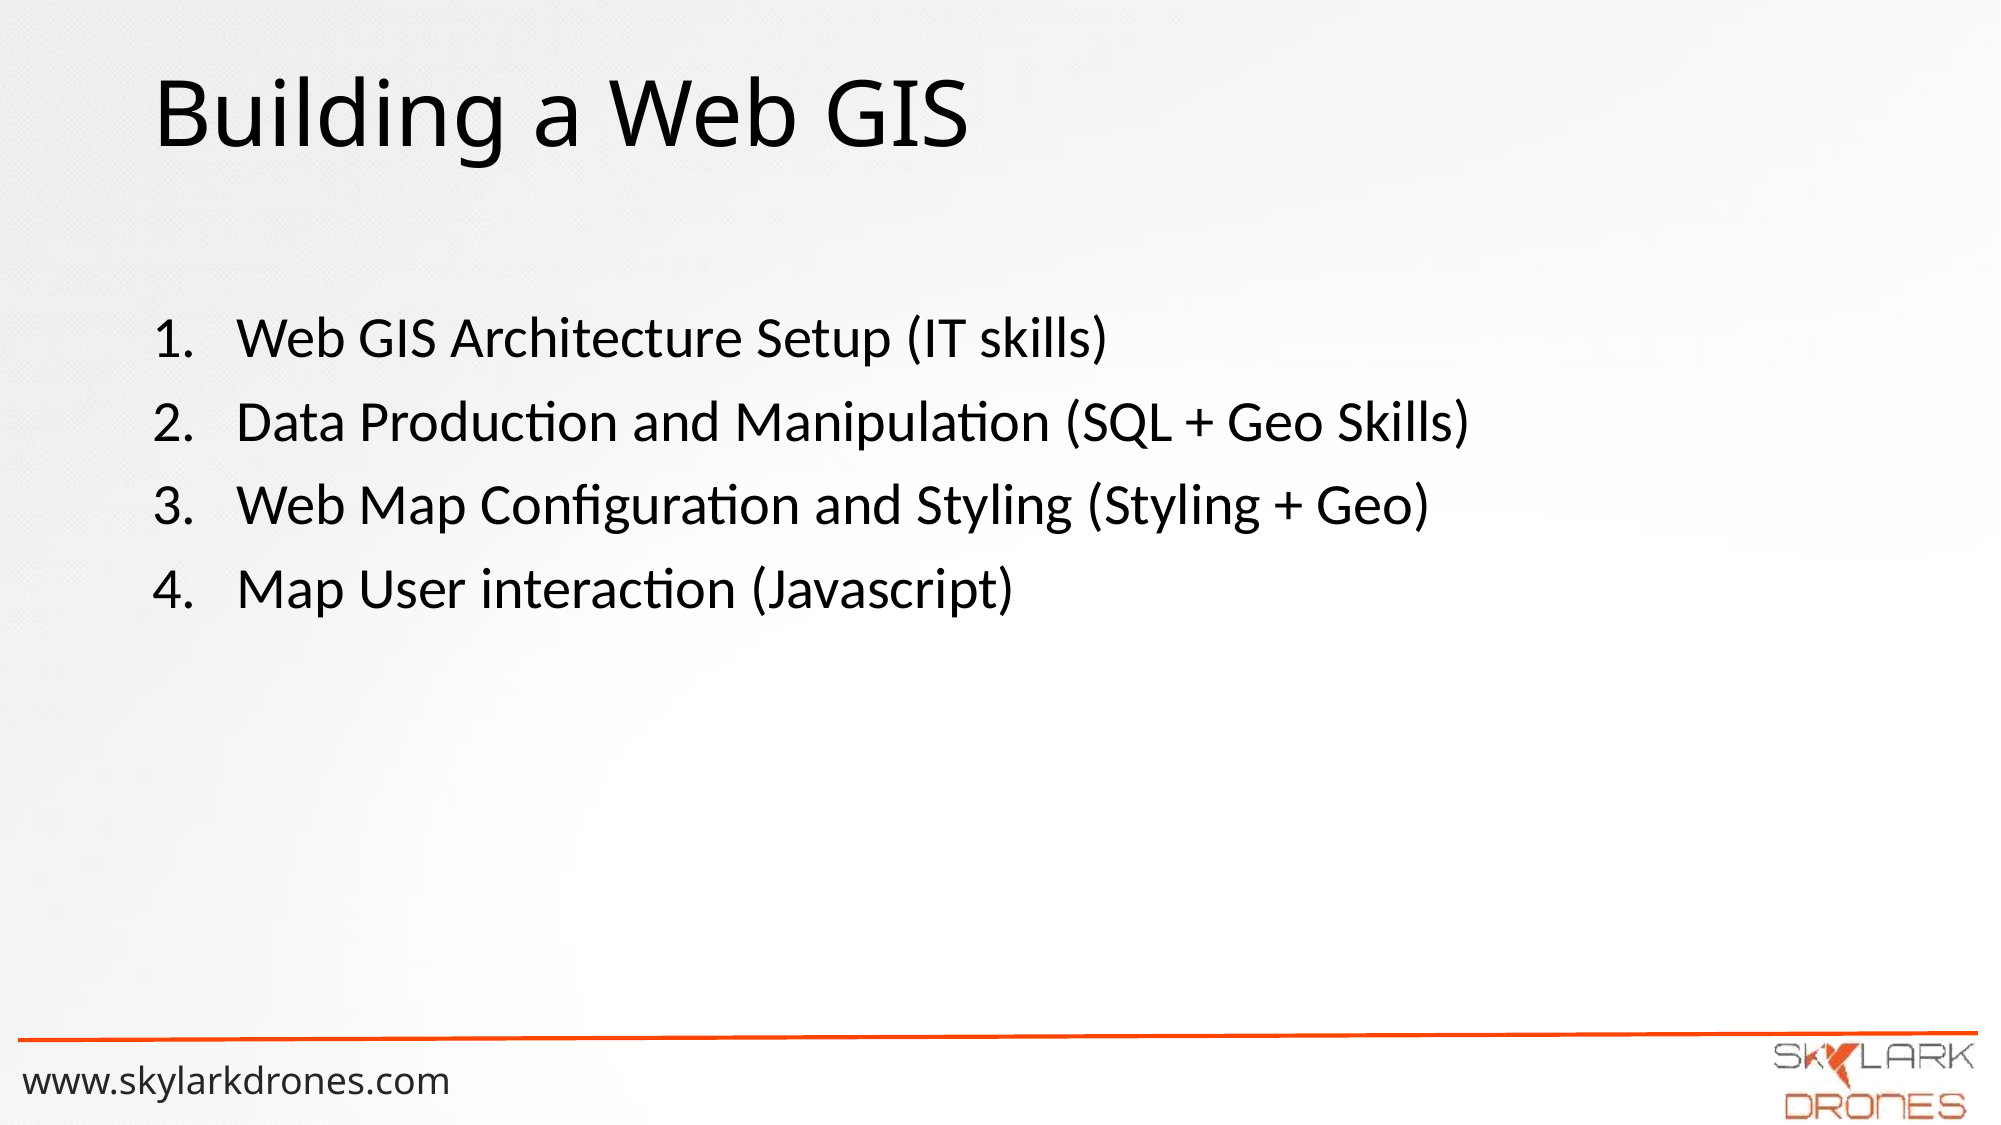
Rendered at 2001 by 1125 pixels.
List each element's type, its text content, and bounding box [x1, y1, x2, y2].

list Web GIS Architecture Setup (IT skills) Data Production and Manipulation (SQL + Geo Skills) Web Map Configuration and Styling (Styling + Geo) Map User interaction (Javascript) [137, 299, 1863, 1014]
picture [0, 0, 2001, 1125]
title Building a Web GIS [137, 59, 1863, 278]
